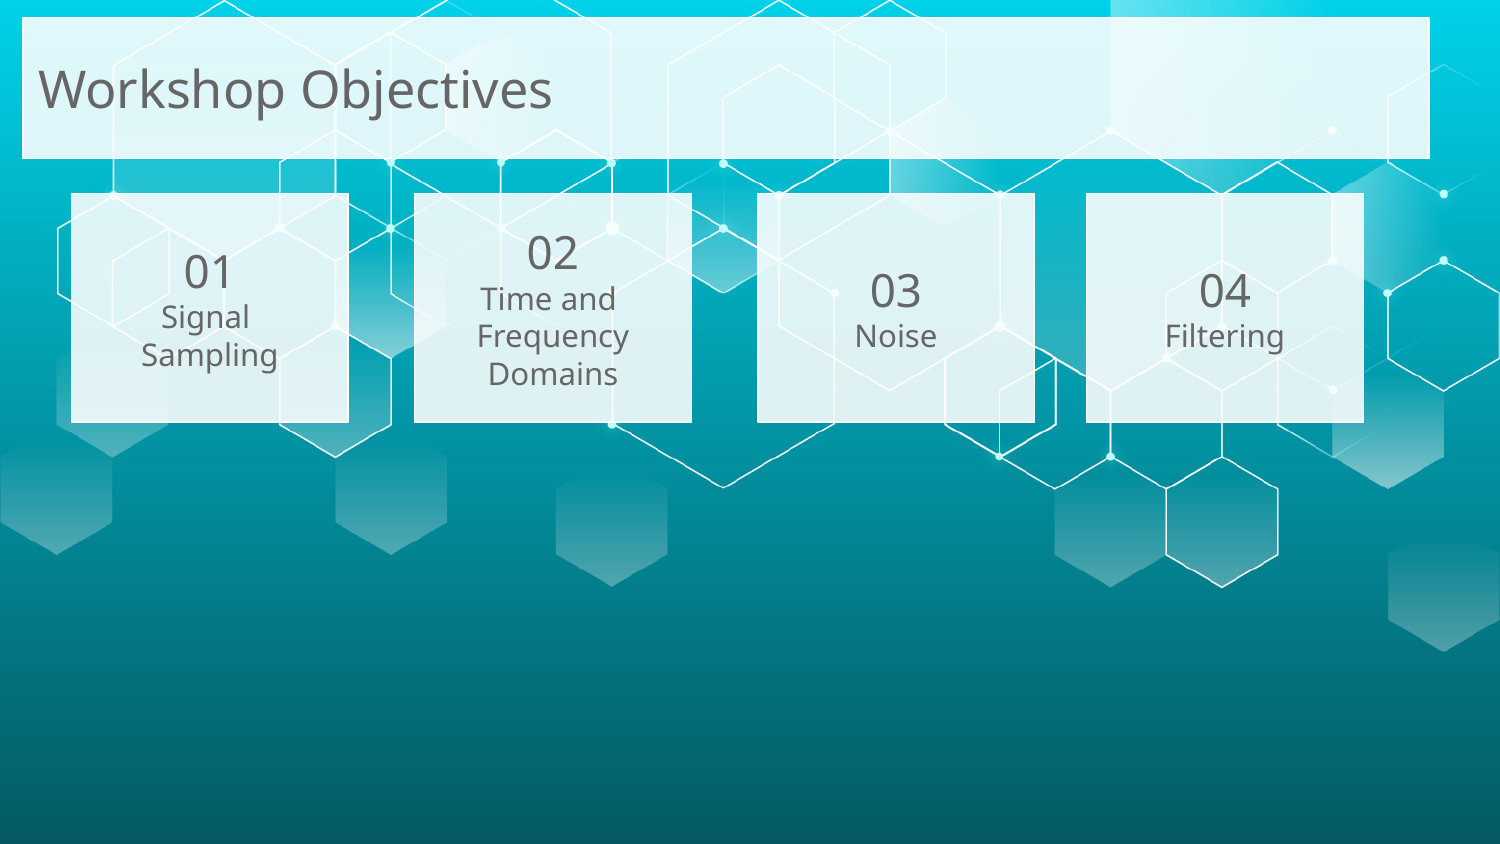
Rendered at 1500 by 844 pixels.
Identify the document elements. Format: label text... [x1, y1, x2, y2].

text_box Workshop Objectives [23, 17, 1429, 159]
text_box 02 Time and Frequency Domains [414, 193, 692, 422]
text_box 04 Filtering [1086, 193, 1364, 422]
picture [0, 0, 1500, 652]
text_box 01 Signal Sampling [71, 193, 349, 422]
text_box 03 Noise [757, 193, 1035, 422]
